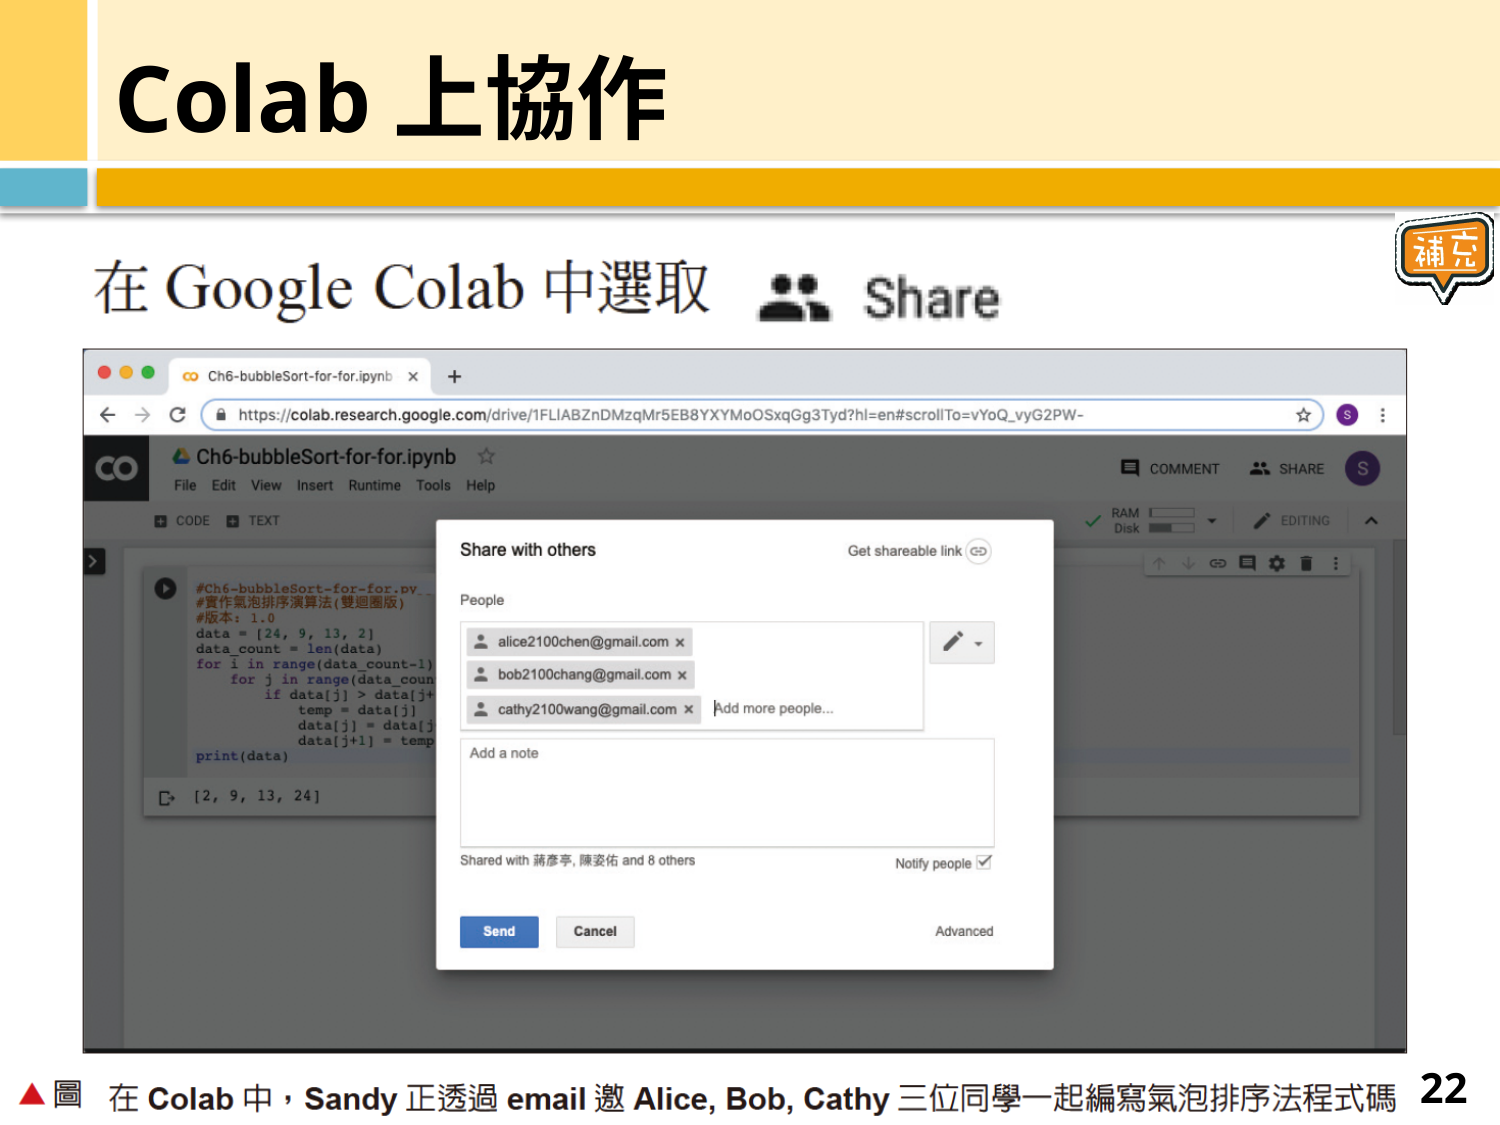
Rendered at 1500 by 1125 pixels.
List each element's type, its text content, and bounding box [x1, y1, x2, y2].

picture [1395, 212, 1494, 305]
title Colab上協作 [99, 19, 1438, 173]
picture [0, 249, 1413, 1125]
